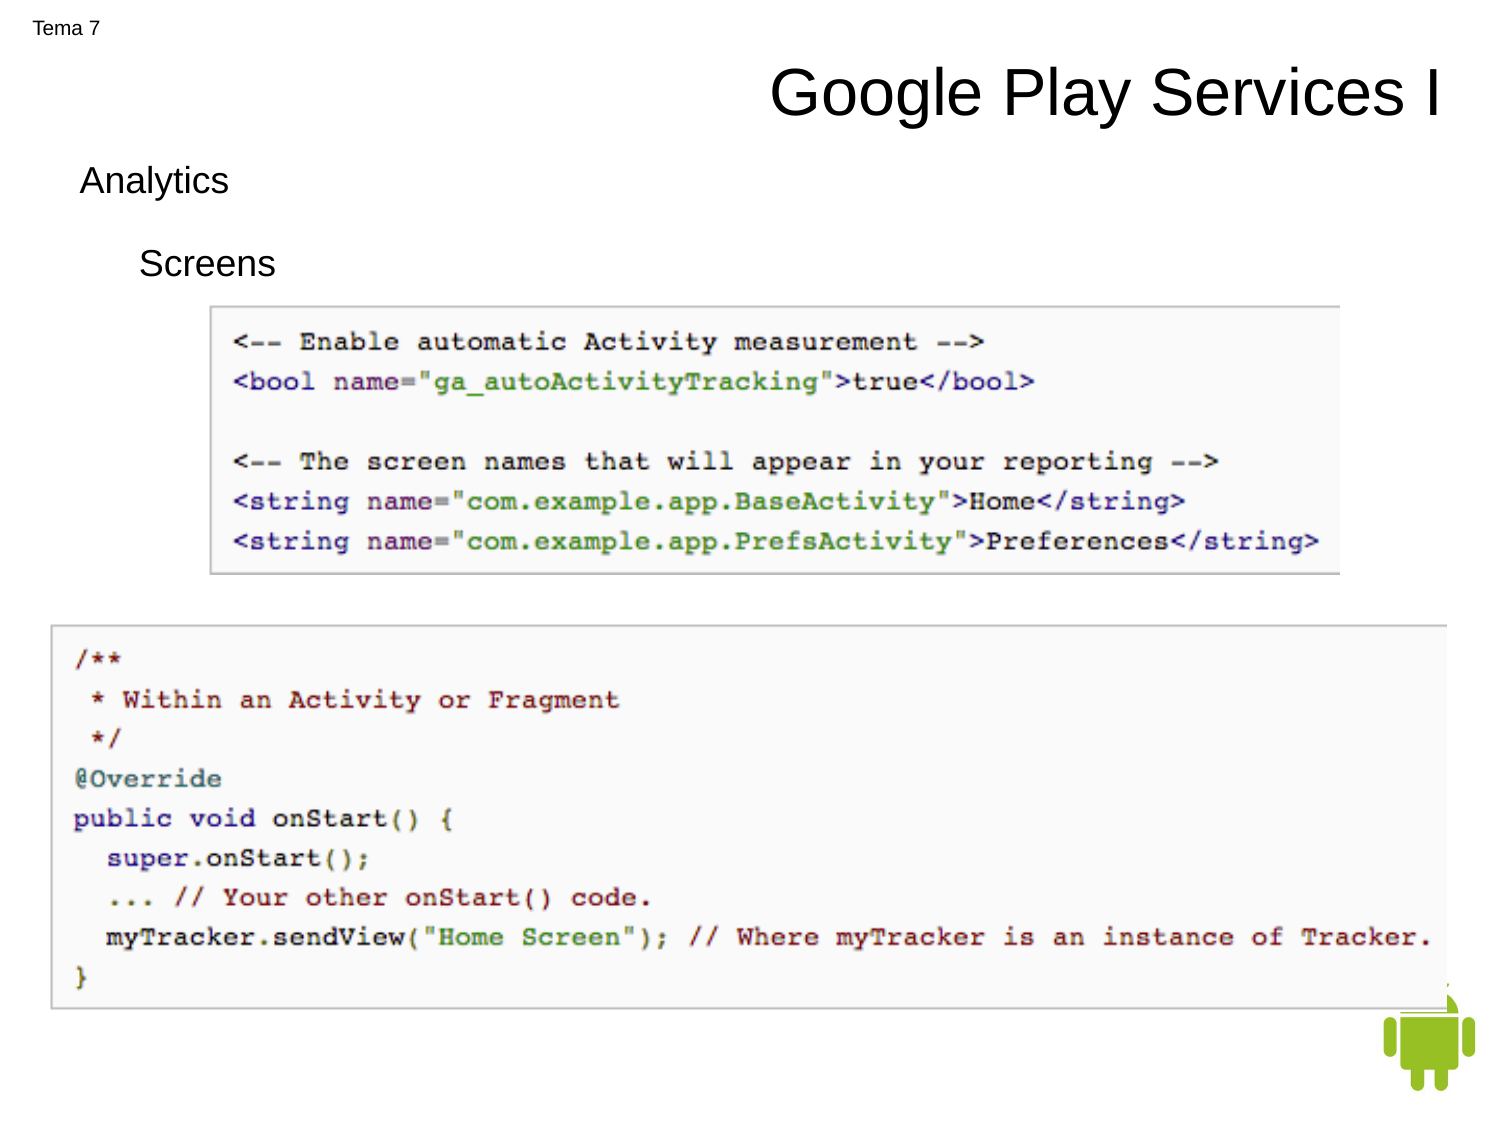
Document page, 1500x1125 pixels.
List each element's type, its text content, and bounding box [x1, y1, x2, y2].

text_box Analytics [64, 148, 1081, 209]
picture [49, 621, 1483, 1097]
picture [206, 302, 1340, 575]
title Google Play Services I [631, 66, 1459, 111]
text_box Tema 7 [17, 7, 195, 48]
text_box Screens [123, 231, 1412, 292]
